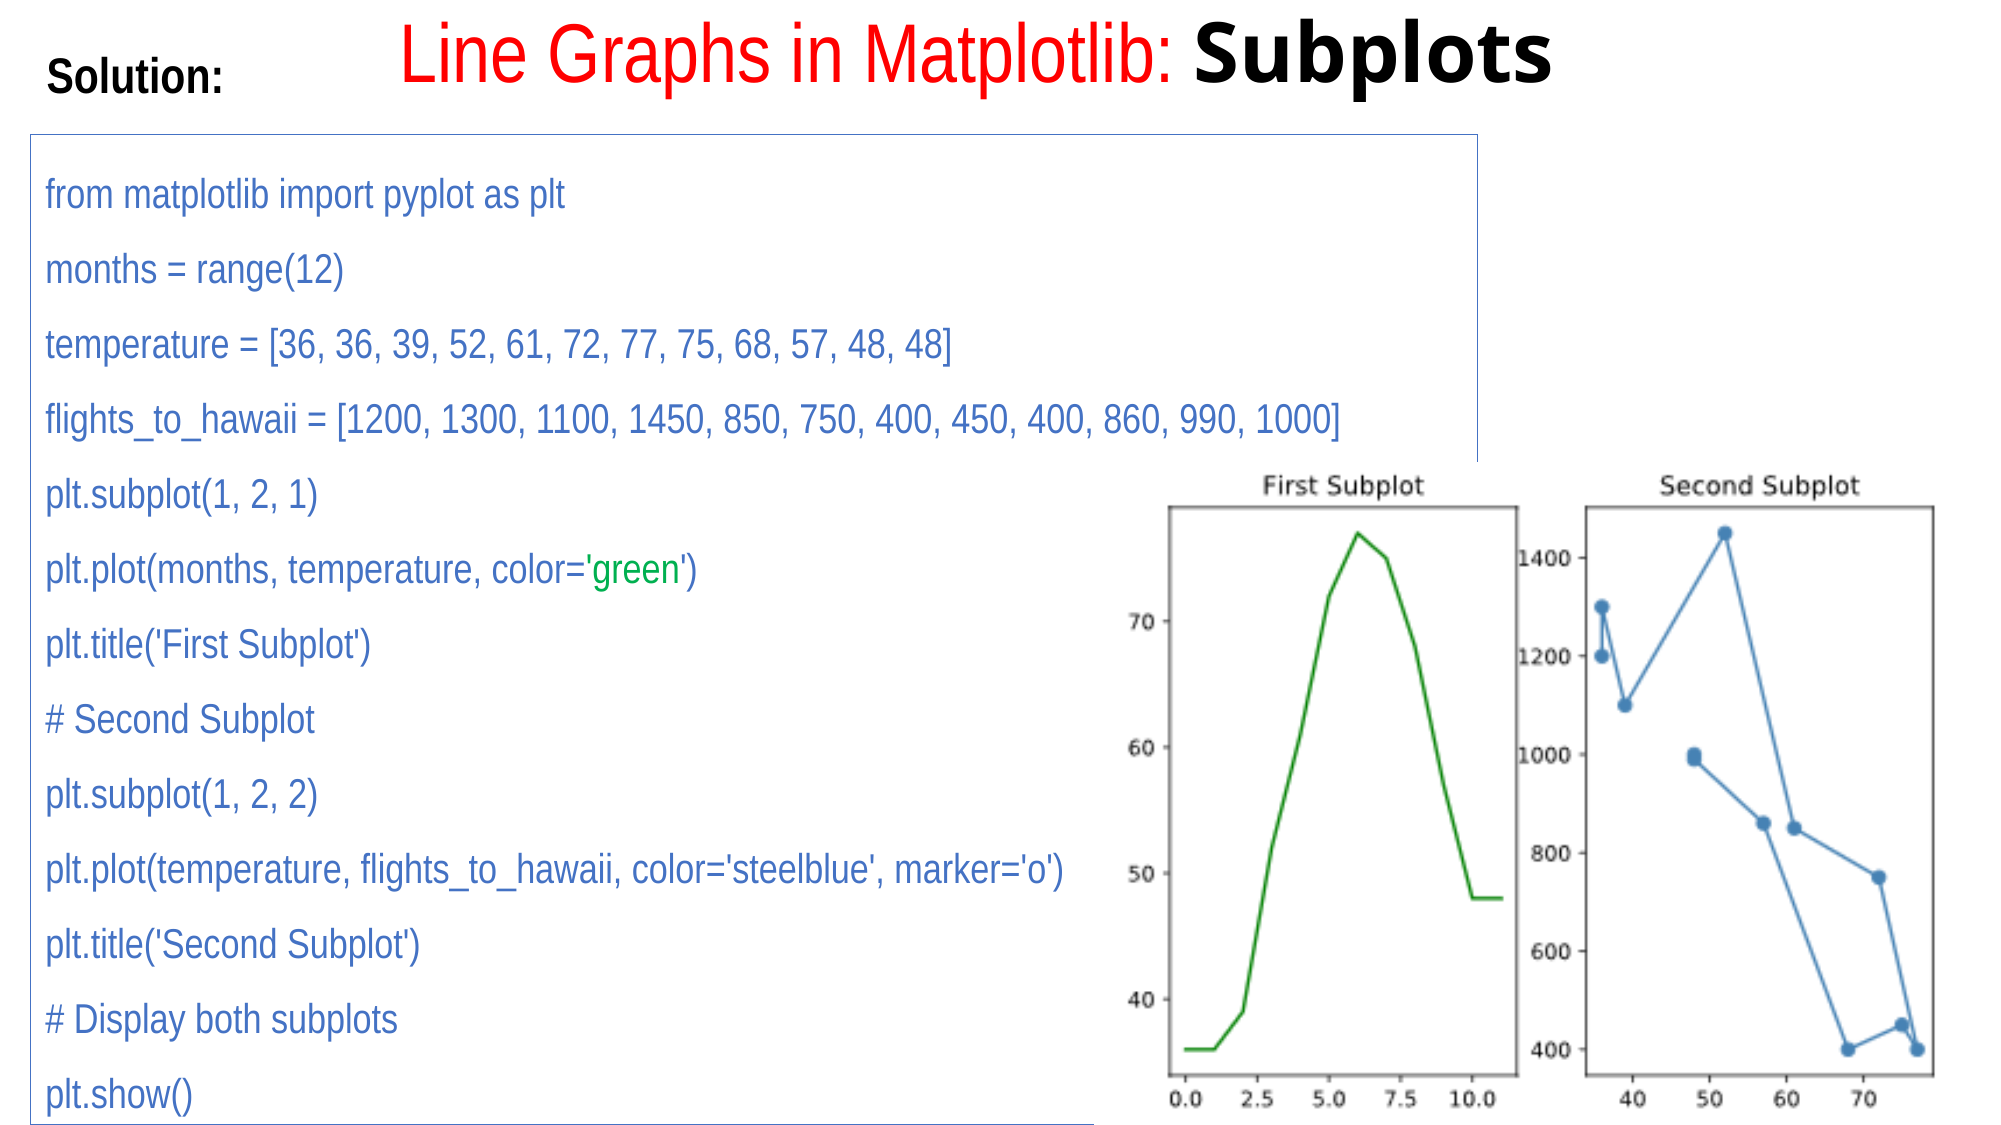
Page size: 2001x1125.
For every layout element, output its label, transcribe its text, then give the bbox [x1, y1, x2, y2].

text_box from matplotlib import pyplot as plt months = range(12) temperature = [36, 36, 39, 52, 61, 72, 77, 75, 68, 57, 48, 48] flights_to_hawaii = [1200, 1300, 1100, 1450, 850, 750, 400, 450, 400, 860, 990, 1000] plt.subplot(1, 2, 1) plt.plot(months, temperature, color='green') plt.title('First Subplot') # Second Subplot plt.subplot(1, 2, 2) plt.plot(temperature, flights_to_hawaii, color='steelblue', marker='o') plt.title('Second Subplot') # Display both subplots plt.show() [30, 134, 1478, 1125]
text_box Solution: [31, 35, 239, 111]
title Line Graphs in Matplotlib: Subplots [114, 0, 1840, 112]
picture [1094, 462, 1970, 1125]
